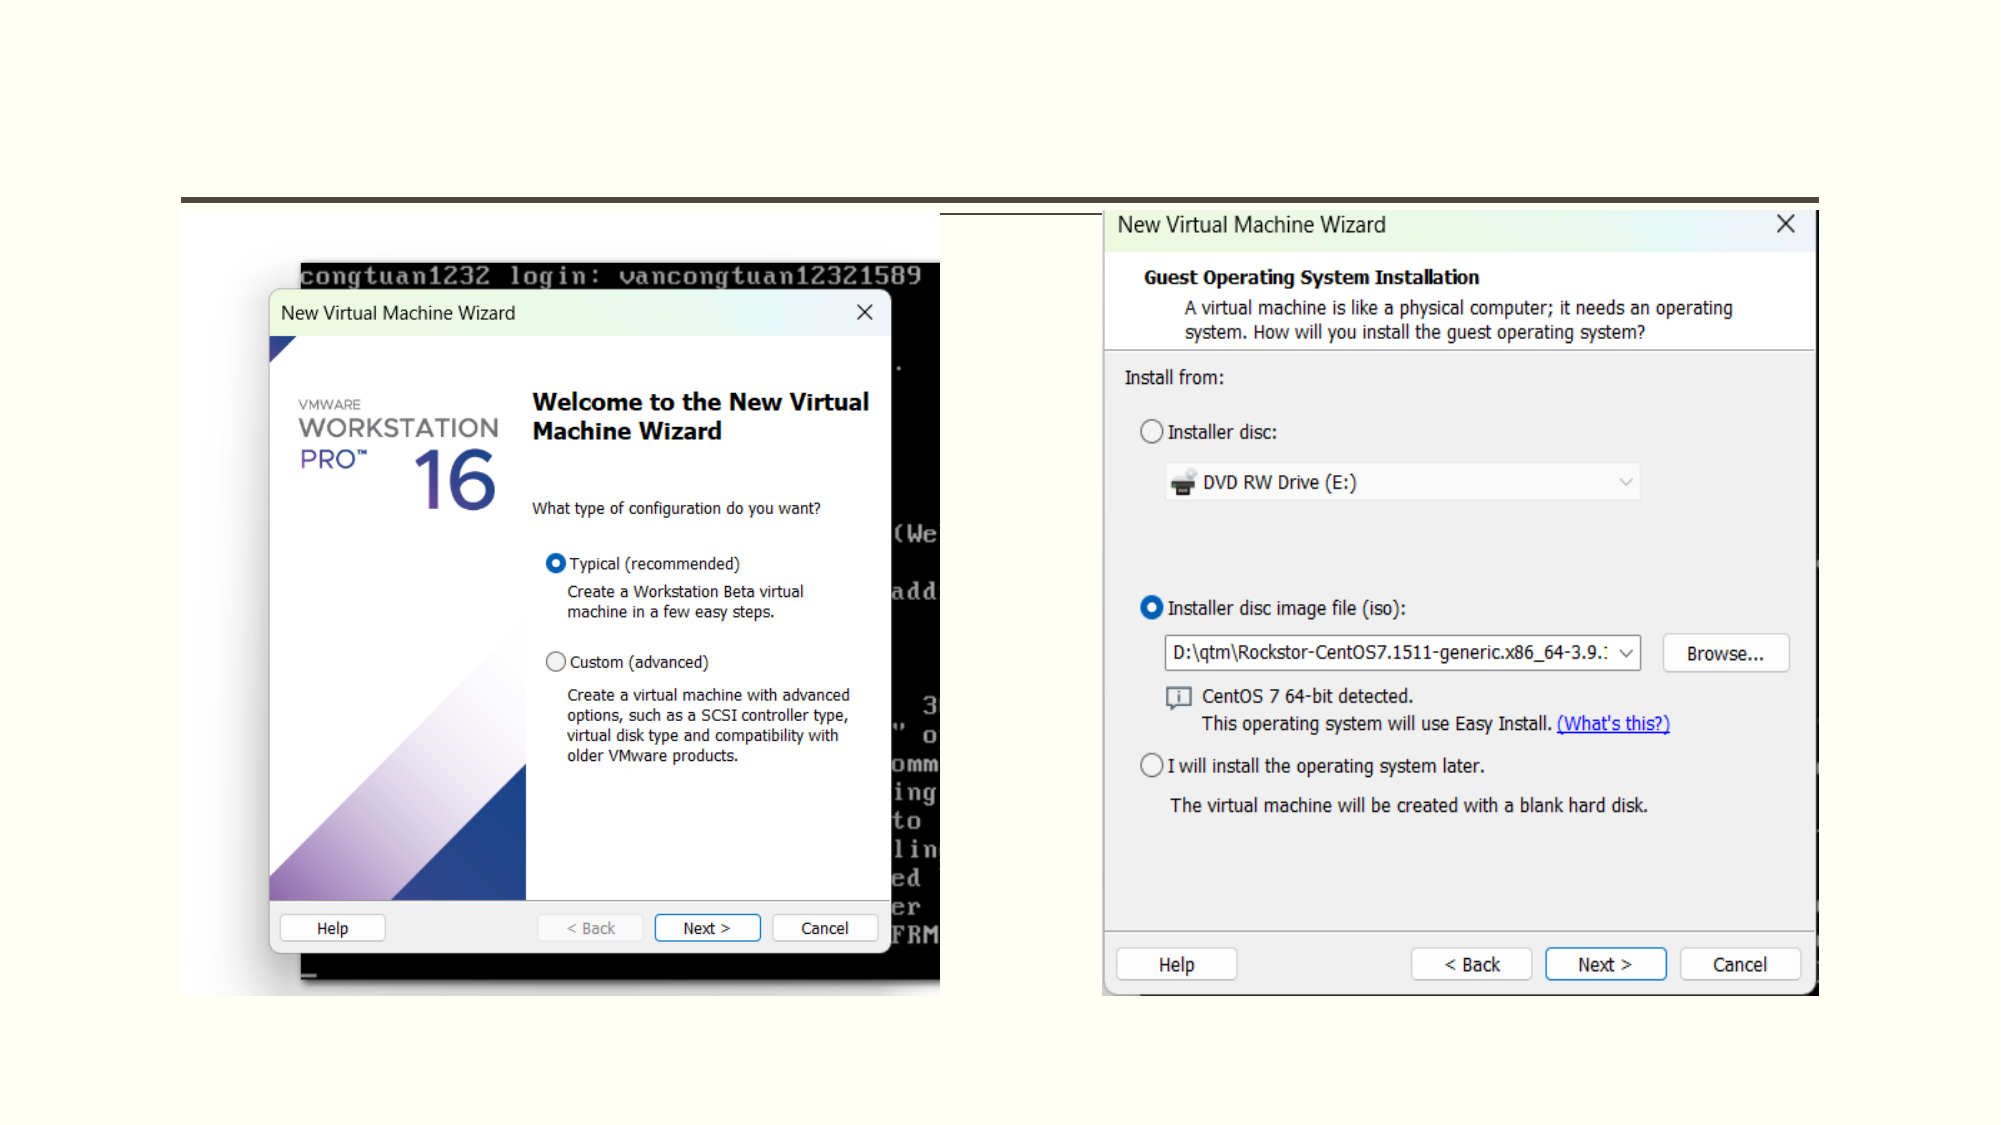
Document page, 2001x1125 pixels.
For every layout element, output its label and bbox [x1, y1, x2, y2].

list [1102, 210, 1819, 996]
list [181, 210, 940, 996]
